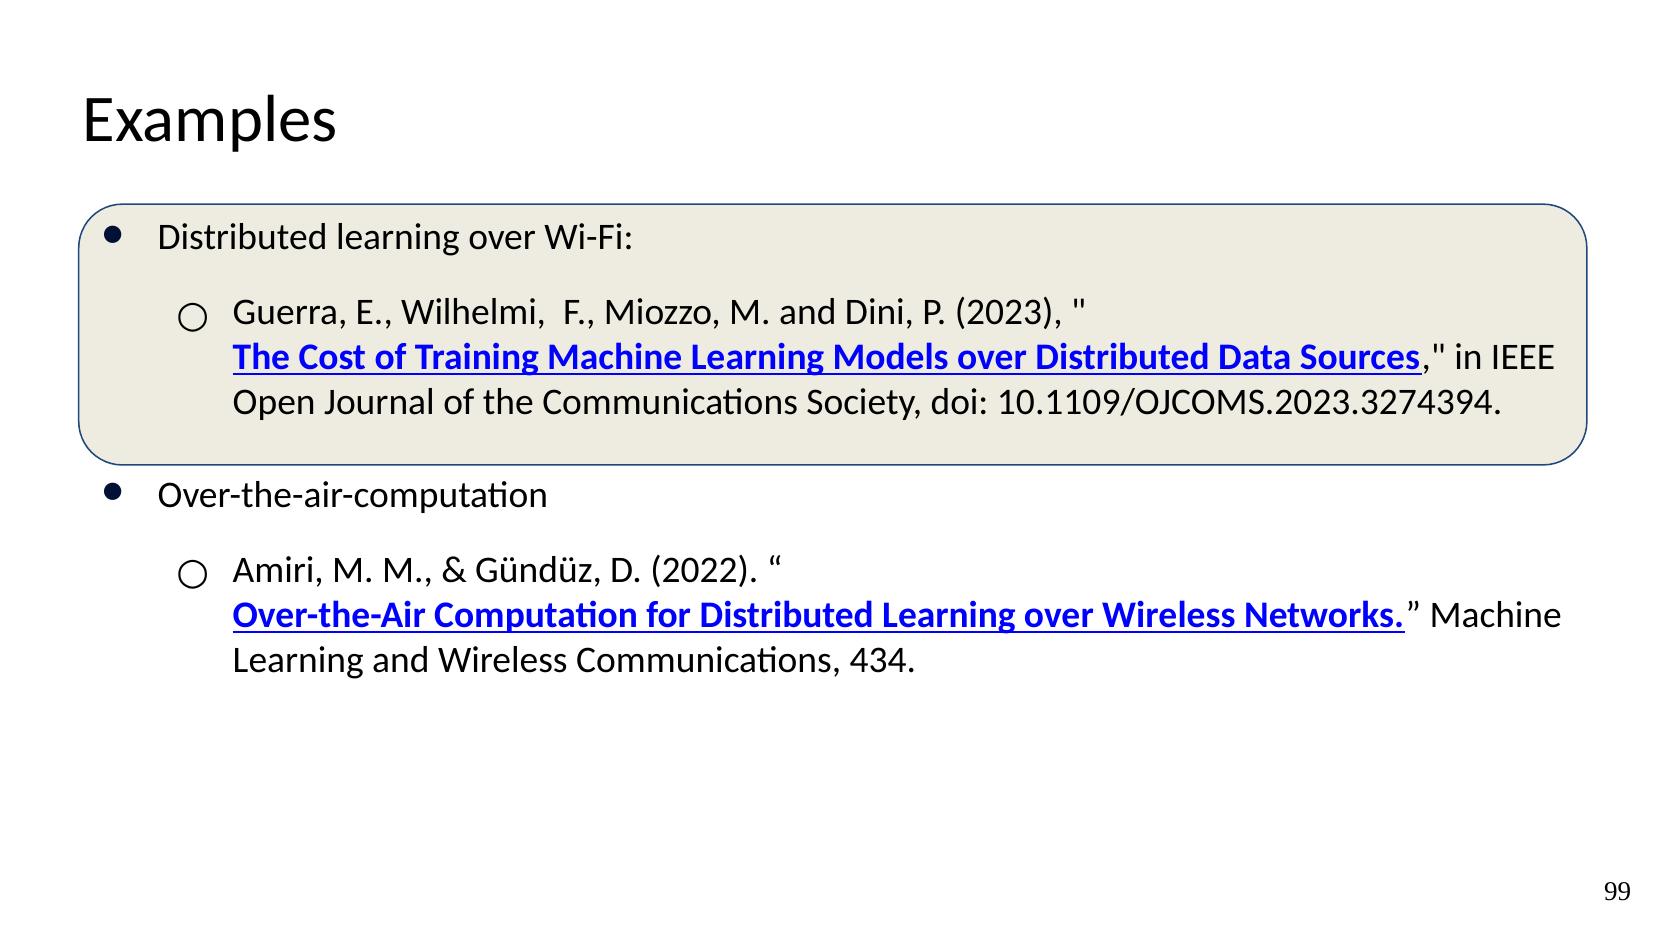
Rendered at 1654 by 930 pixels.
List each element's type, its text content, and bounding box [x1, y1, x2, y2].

text_box [91, 204, 1587, 455]
text_box Examples [82, 37, 1571, 193]
slide_number ‹#› [1546, 858, 1647, 930]
text_box [78, 231, 82, 438]
text_box Distributed learning over Wi-Fi: Guerra, E., Wilhelmi, F., Miozzo, M. and Dini, P. (2023), "The Cost of Training Machine Learning Models over Distributed Data Sources," in IEEE Open Journal of the Communications Society, doi: 10.1109/OJCOMS.2023.3274394. Over-the-air-computation Amiri, M. M., & Gündüz, D. (2022). “Over-the-Air Computation for Distributed Learning over Wireless Networks.” Machine Learning and Wireless Communications, 434. [82, 217, 1571, 770]
